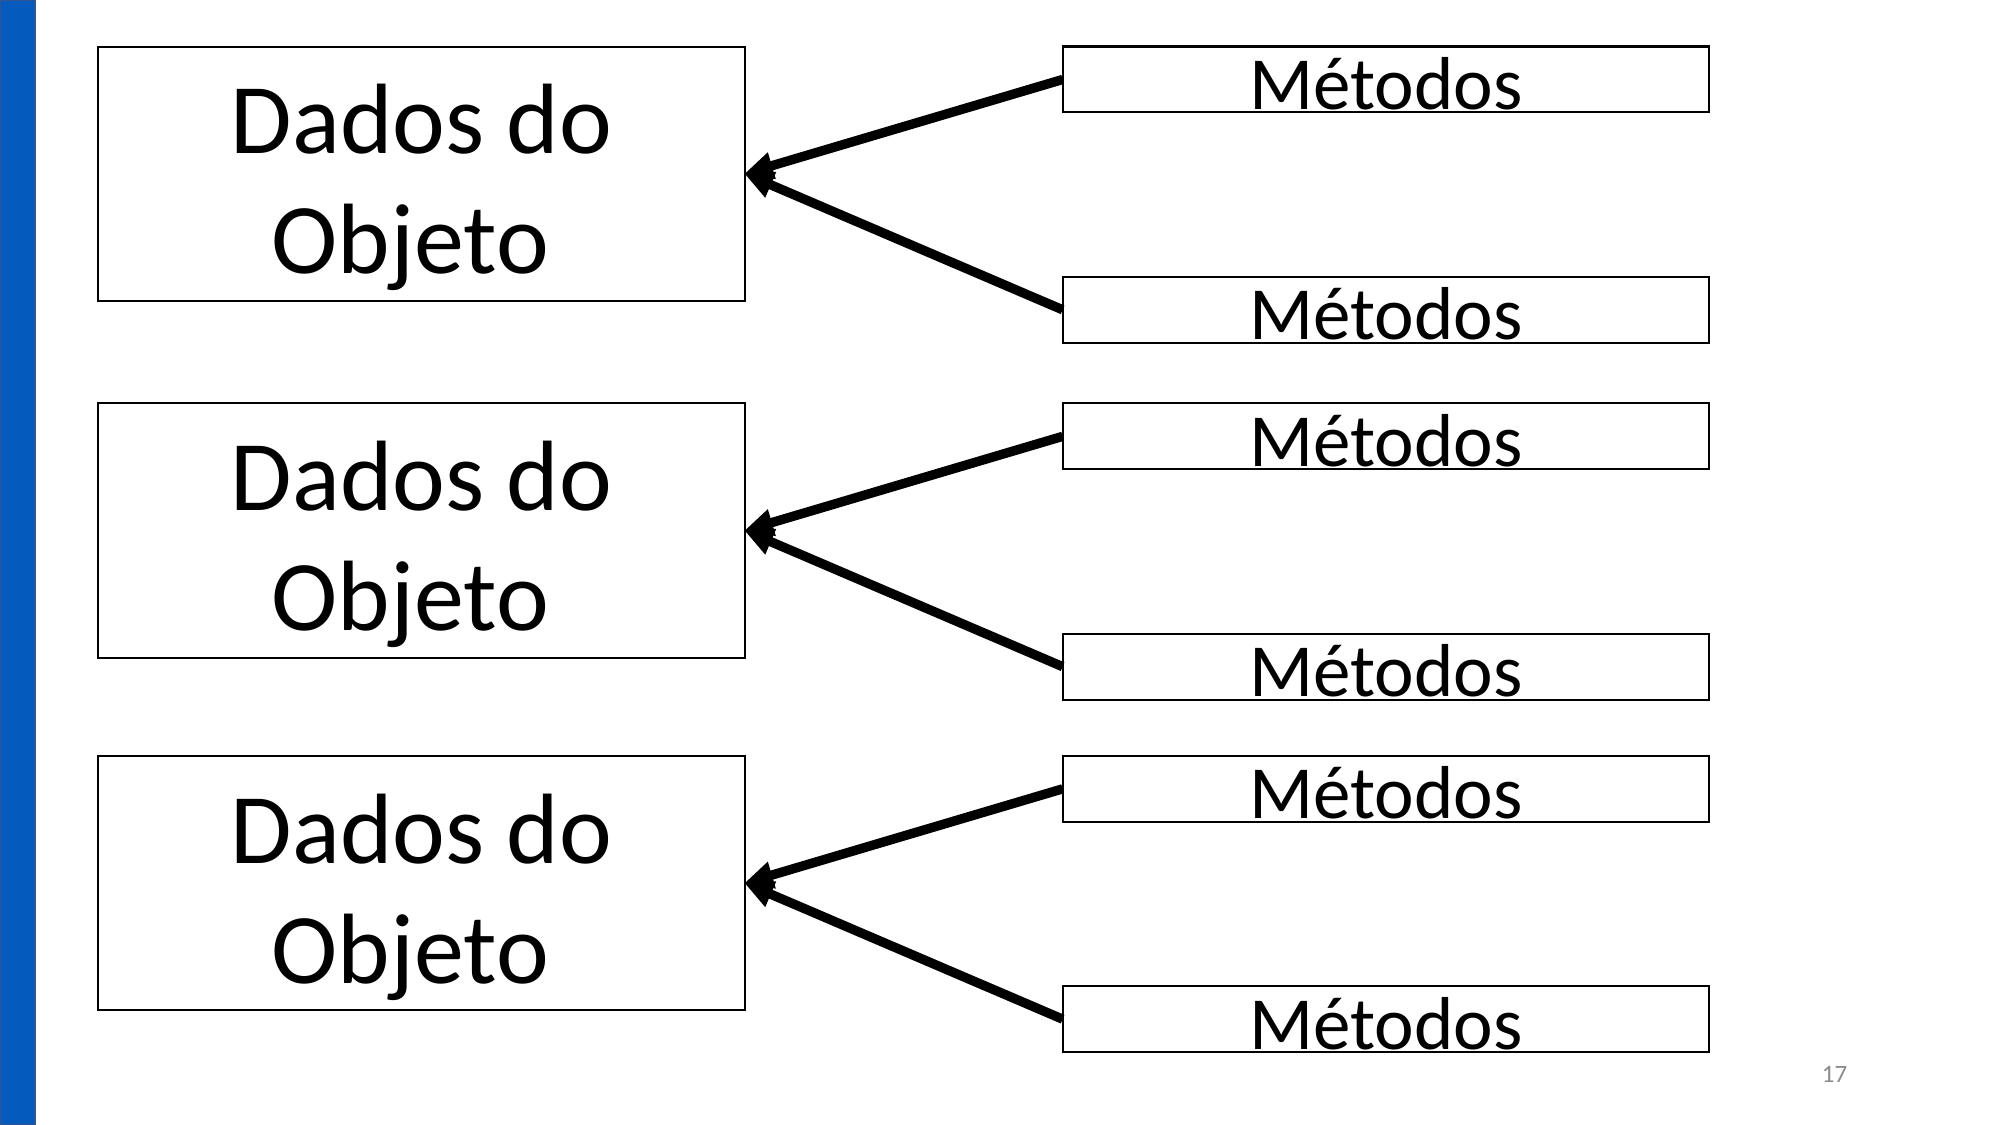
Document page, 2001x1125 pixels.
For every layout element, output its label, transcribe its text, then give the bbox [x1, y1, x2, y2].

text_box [744, 530, 1063, 667]
text_box Métodos [1062, 45, 1710, 113]
text_box Métodos [1062, 633, 1710, 701]
text_box Métodos [1062, 755, 1710, 823]
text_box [744, 173, 1063, 310]
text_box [744, 883, 1063, 1020]
text_box Métodos [1062, 402, 1710, 470]
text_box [744, 436, 1063, 530]
text_box Dados do Objeto [97, 46, 746, 302]
text_box [0, 0, 36, 1125]
text_box Métodos [1062, 276, 1710, 344]
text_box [744, 788, 1063, 883]
text_box Dados do Objeto [97, 755, 746, 1011]
text_box Dados do Objeto [97, 402, 746, 659]
text_box Métodos [1062, 985, 1710, 1053]
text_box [750, 80, 1059, 167]
slide_number 17 [1412, 1042, 1863, 1103]
